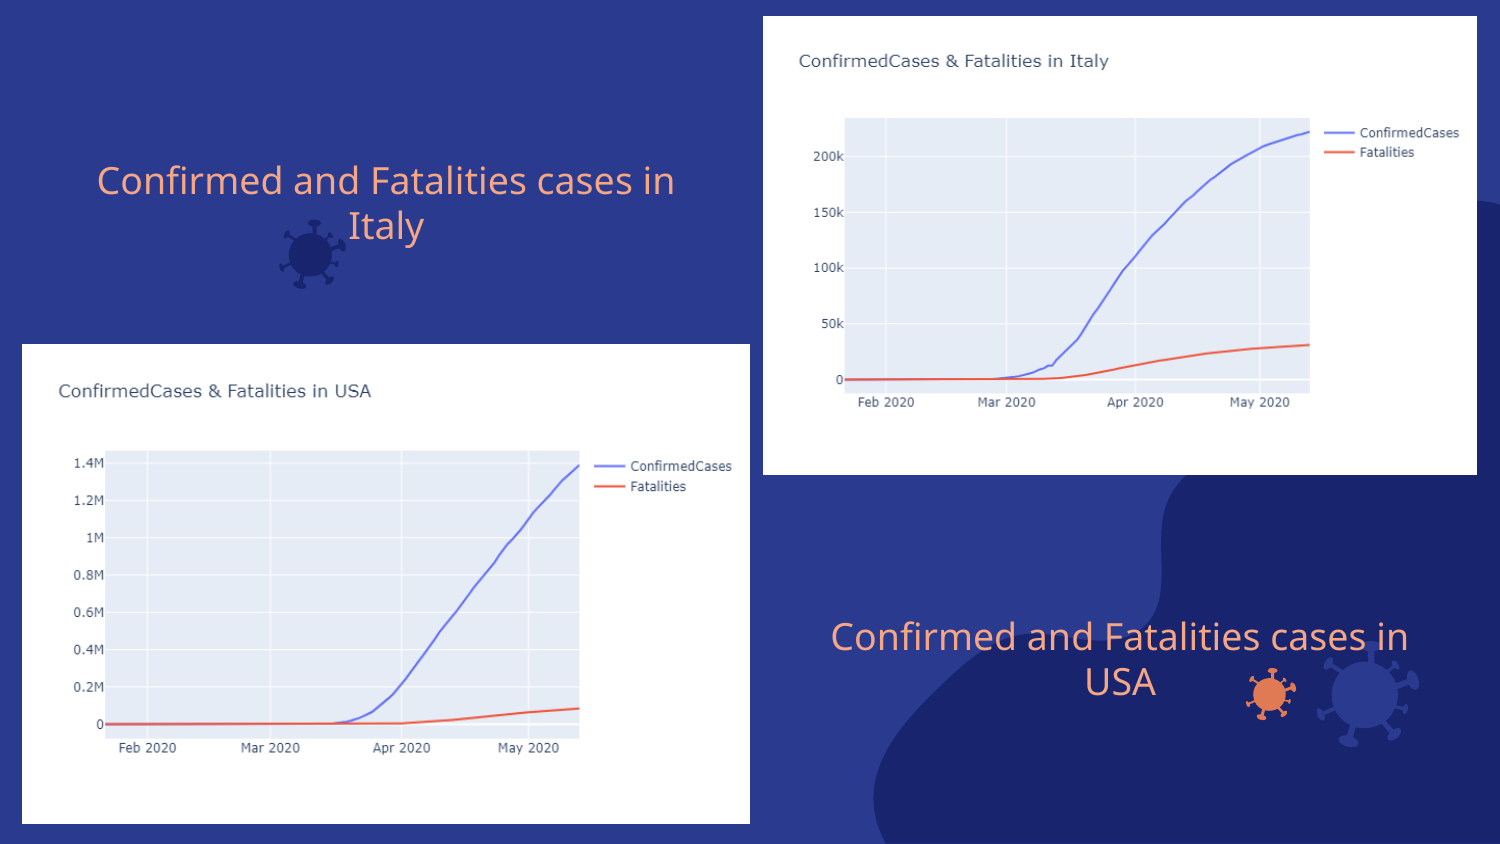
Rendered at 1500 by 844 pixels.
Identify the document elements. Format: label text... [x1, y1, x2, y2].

picture [22, 344, 751, 824]
picture [763, 15, 1478, 476]
title Confirmed and Fatalities cases in Italy [42, 141, 731, 213]
title Confirmed and Fatalities cases in USA [776, 598, 1464, 670]
